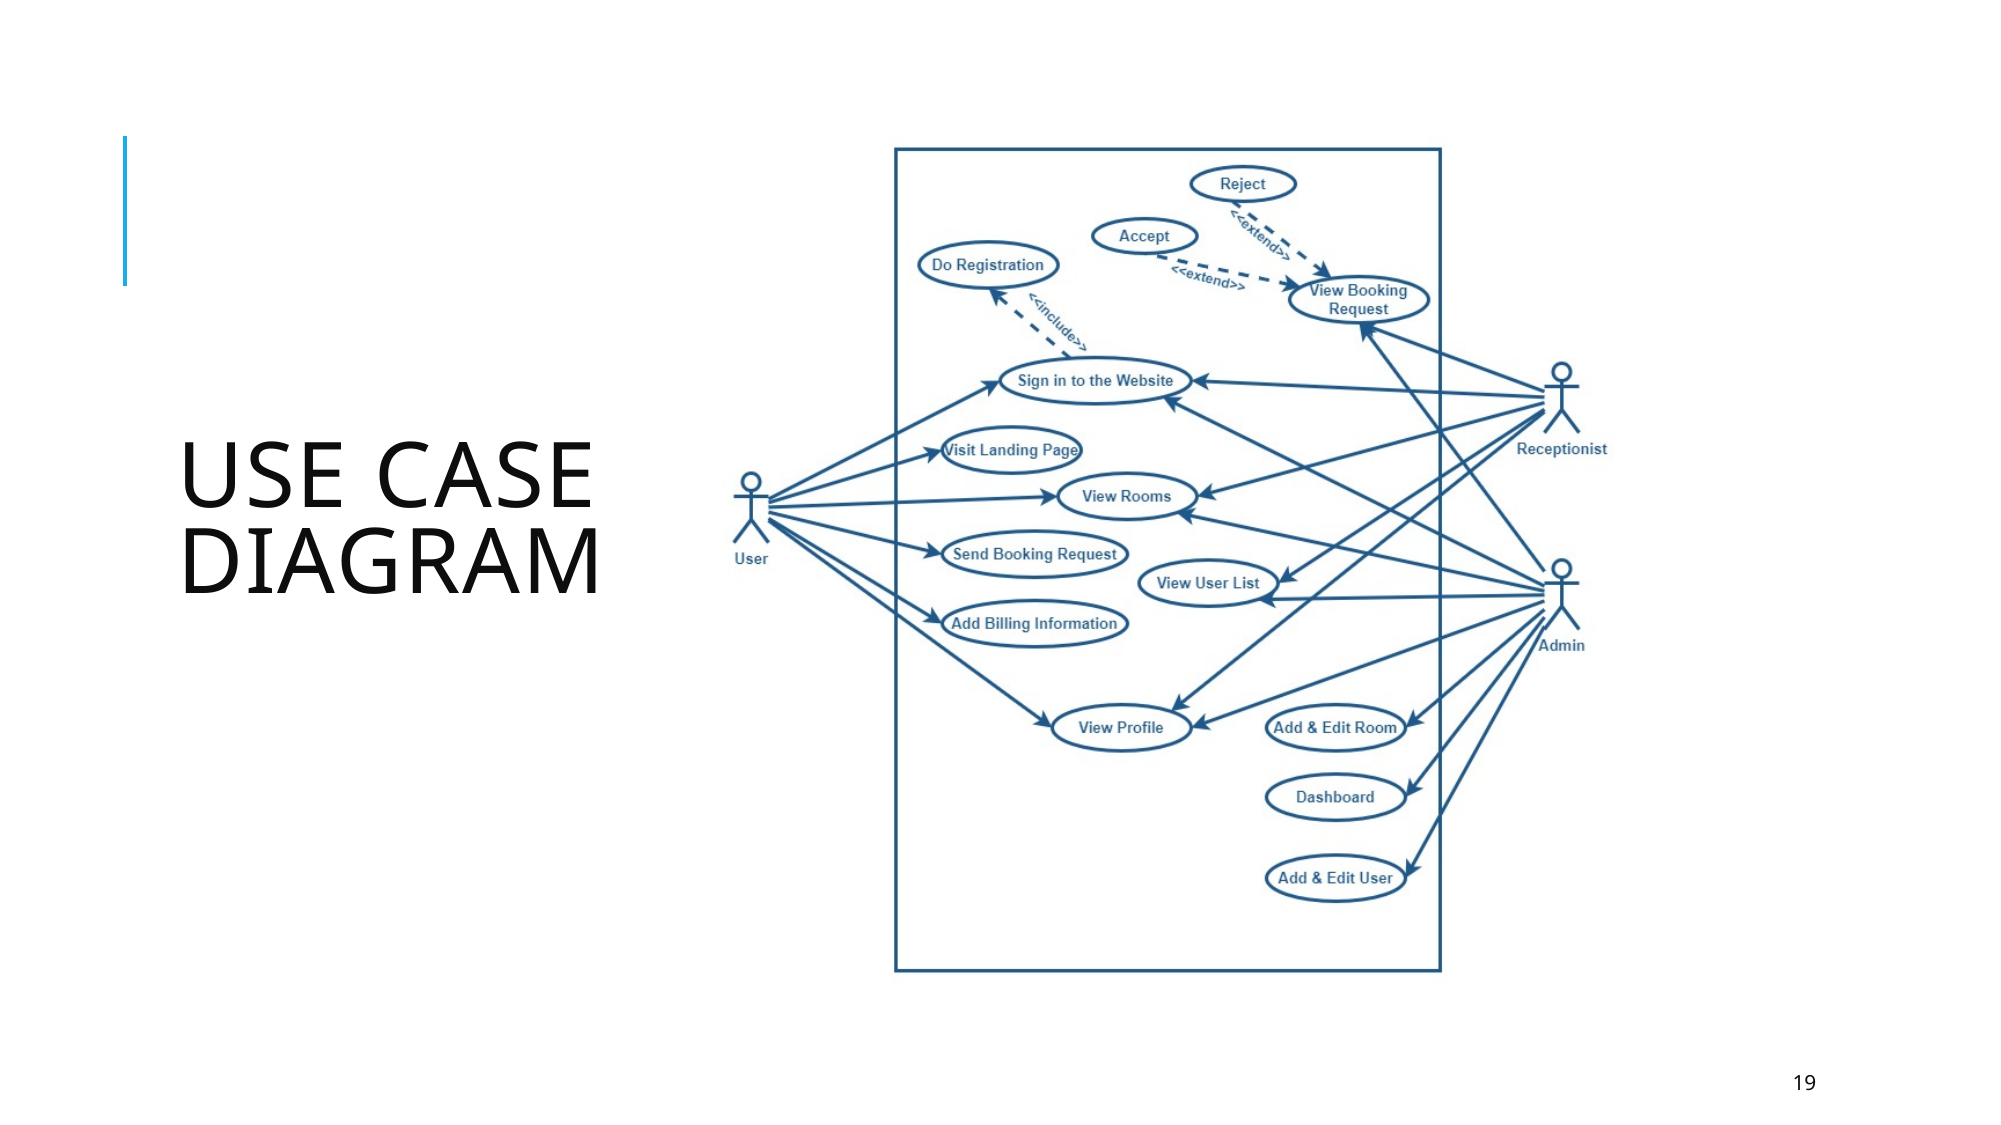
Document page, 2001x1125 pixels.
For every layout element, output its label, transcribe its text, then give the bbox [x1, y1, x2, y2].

slide_number 19 [1777, 1061, 1938, 1107]
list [687, 123, 1625, 1002]
title Use case diagram [162, 429, 680, 619]
